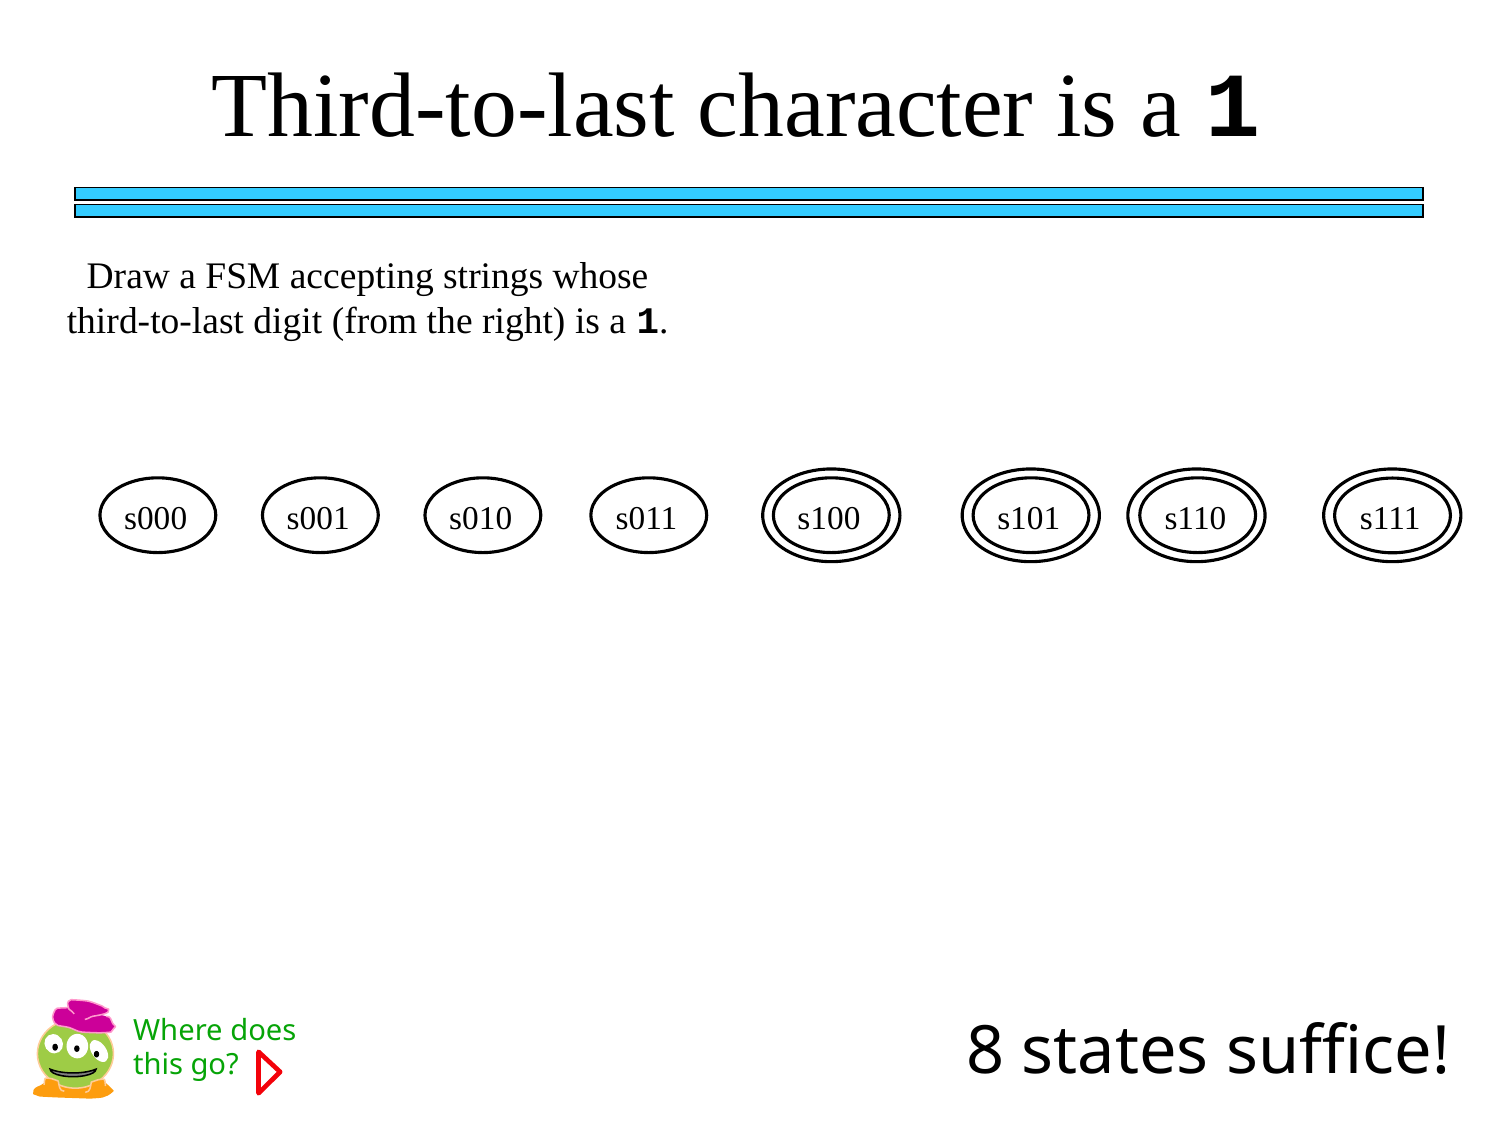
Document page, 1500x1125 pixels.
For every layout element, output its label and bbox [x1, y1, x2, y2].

text_box [424, 477, 542, 553]
text_box [1127, 468, 1266, 562]
text_box [118, 1003, 344, 1094]
text_box [590, 477, 707, 553]
text_box [1323, 468, 1461, 562]
text_box [77, 37, 1395, 163]
text_box [33, 999, 117, 1099]
text_box [50, 243, 686, 349]
text_box [262, 477, 379, 553]
text_box [702, 999, 1466, 1095]
text_box [962, 468, 1100, 562]
text_box [762, 468, 900, 562]
text_box [74, 187, 1424, 218]
text_box [99, 477, 216, 553]
